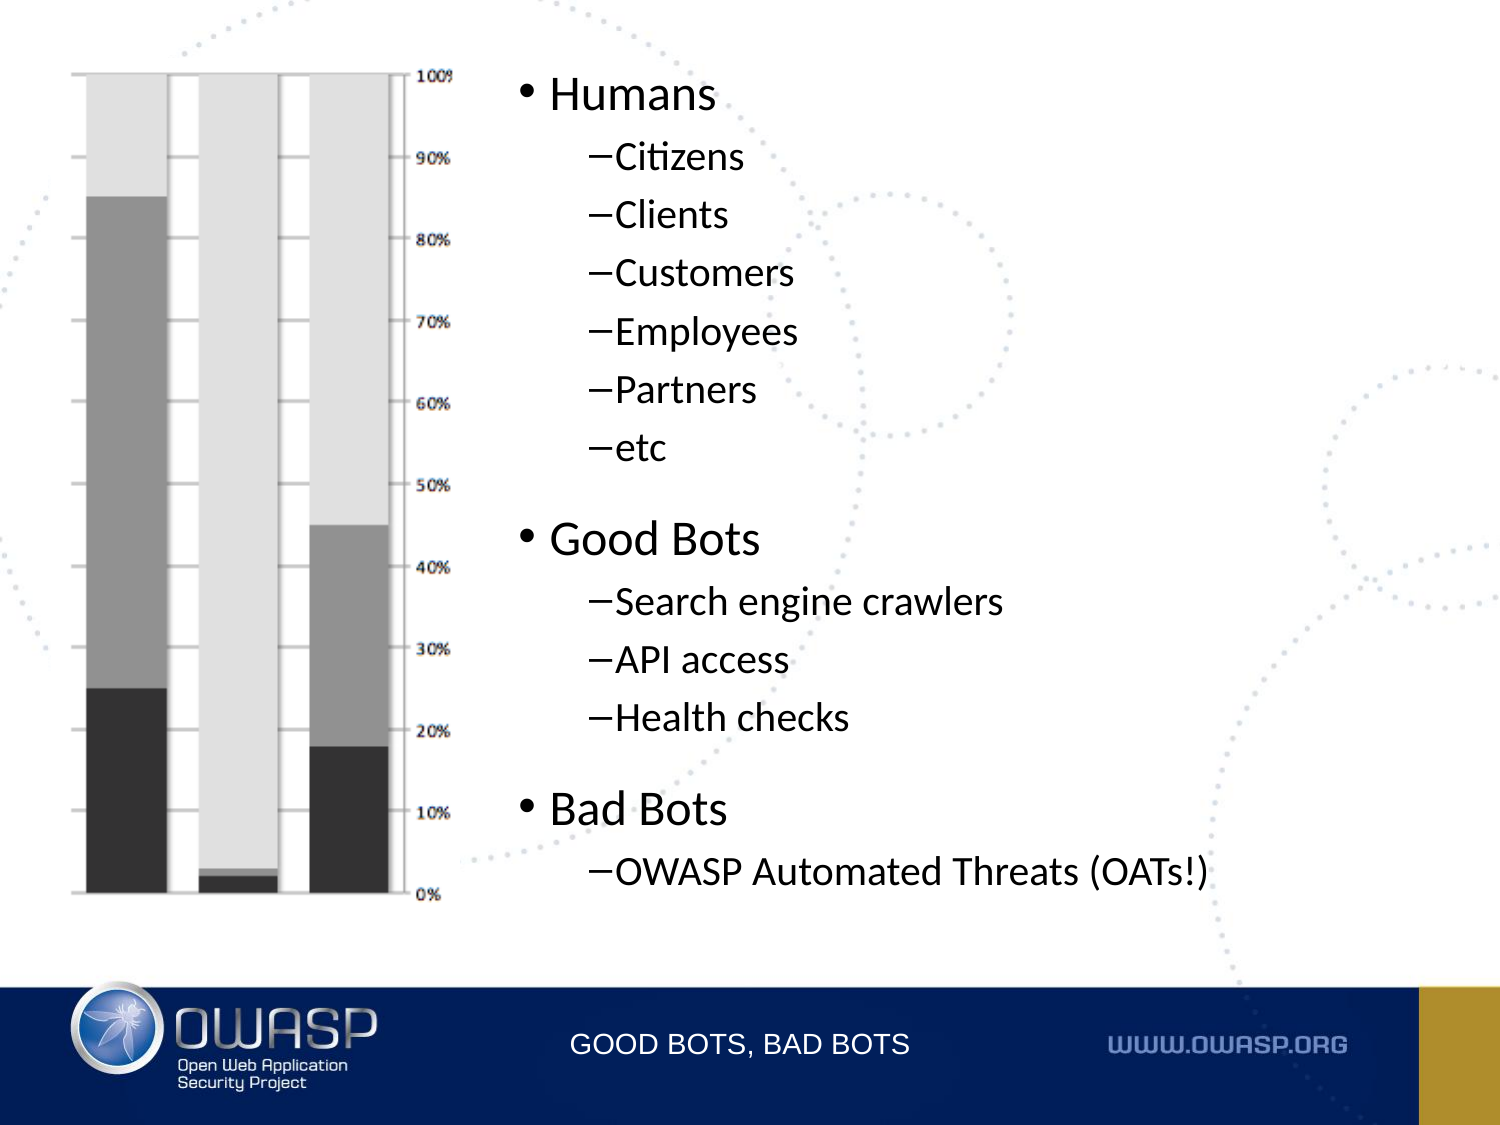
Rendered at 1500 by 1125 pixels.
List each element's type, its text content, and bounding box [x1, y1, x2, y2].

picture [0, 0, 1500, 1125]
text_box Good Bots, Bad Bots [383, 1018, 1097, 1103]
list Humans Citizens Clients Customers Employees Partners etc Good Bots Search engine crawlers API access Health checks Bad Bots OWASP Automated Threats (OATs!) [478, 45, 1423, 940]
